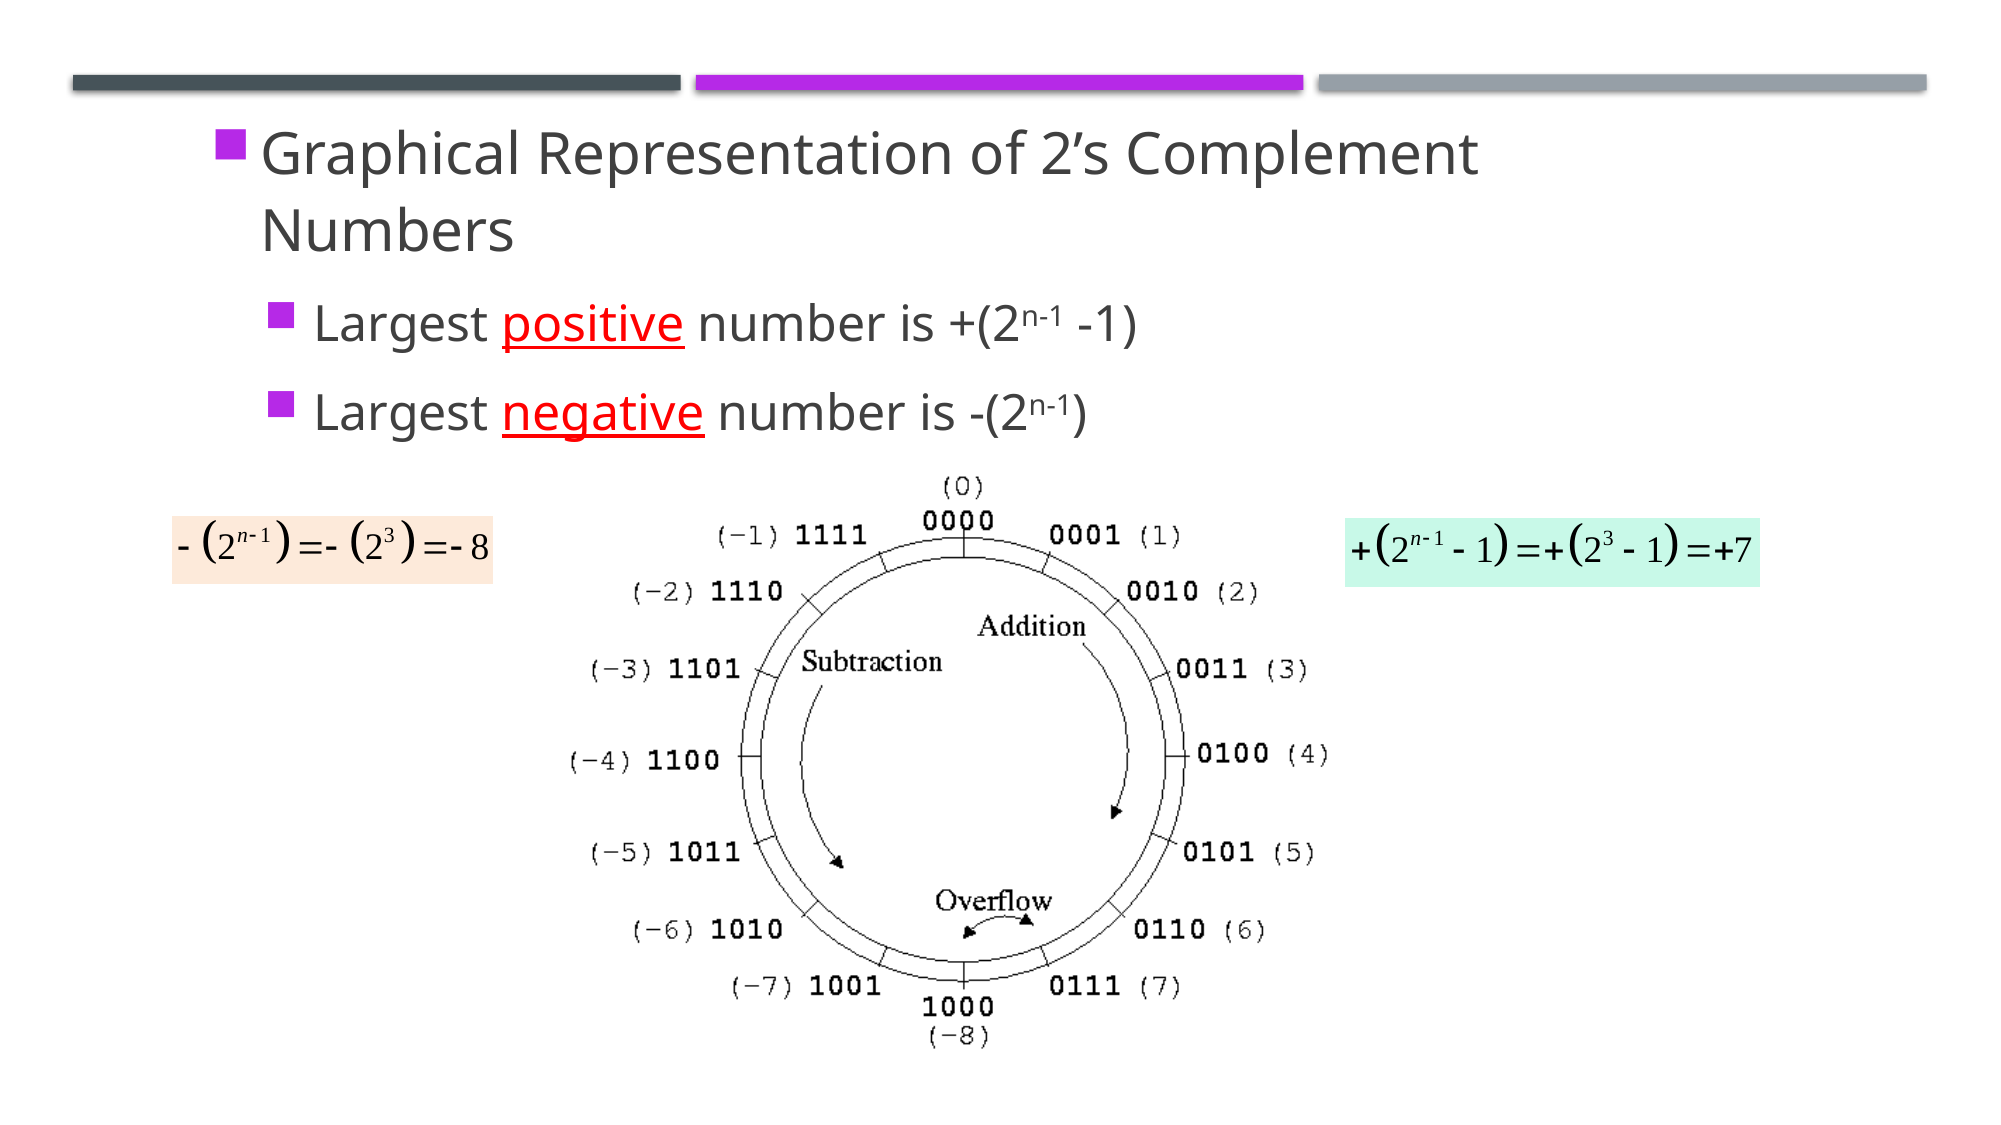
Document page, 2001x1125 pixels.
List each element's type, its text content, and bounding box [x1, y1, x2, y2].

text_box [1343, 517, 1761, 588]
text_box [171, 515, 494, 585]
list Graphical Representation of 2’s Complement Numbers Largest positive number is +(2n-1 -1) Largest negative number is -(2n-1) [195, 137, 1596, 413]
picture [561, 474, 1345, 1054]
